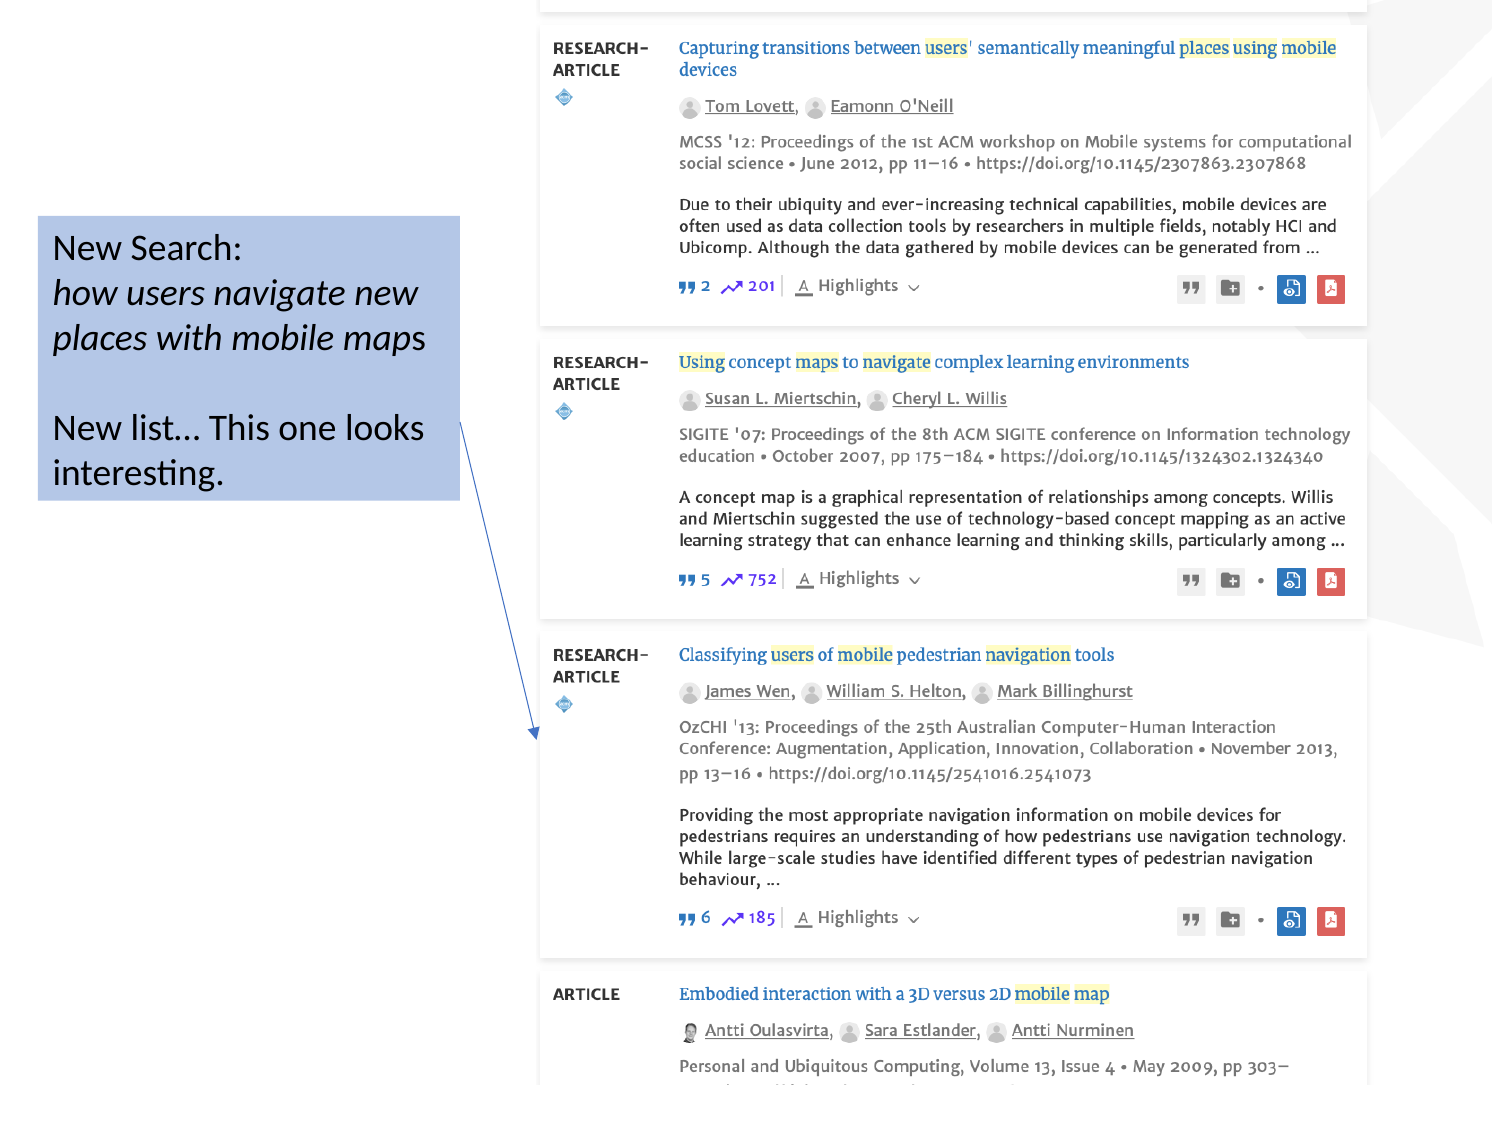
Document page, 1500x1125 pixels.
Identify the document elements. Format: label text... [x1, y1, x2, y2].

text_box New Search: how users navigate new places with mobile maps New list… This one looks interesting. [37, 215, 460, 501]
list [536, 0, 1493, 1085]
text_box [459, 421, 537, 740]
